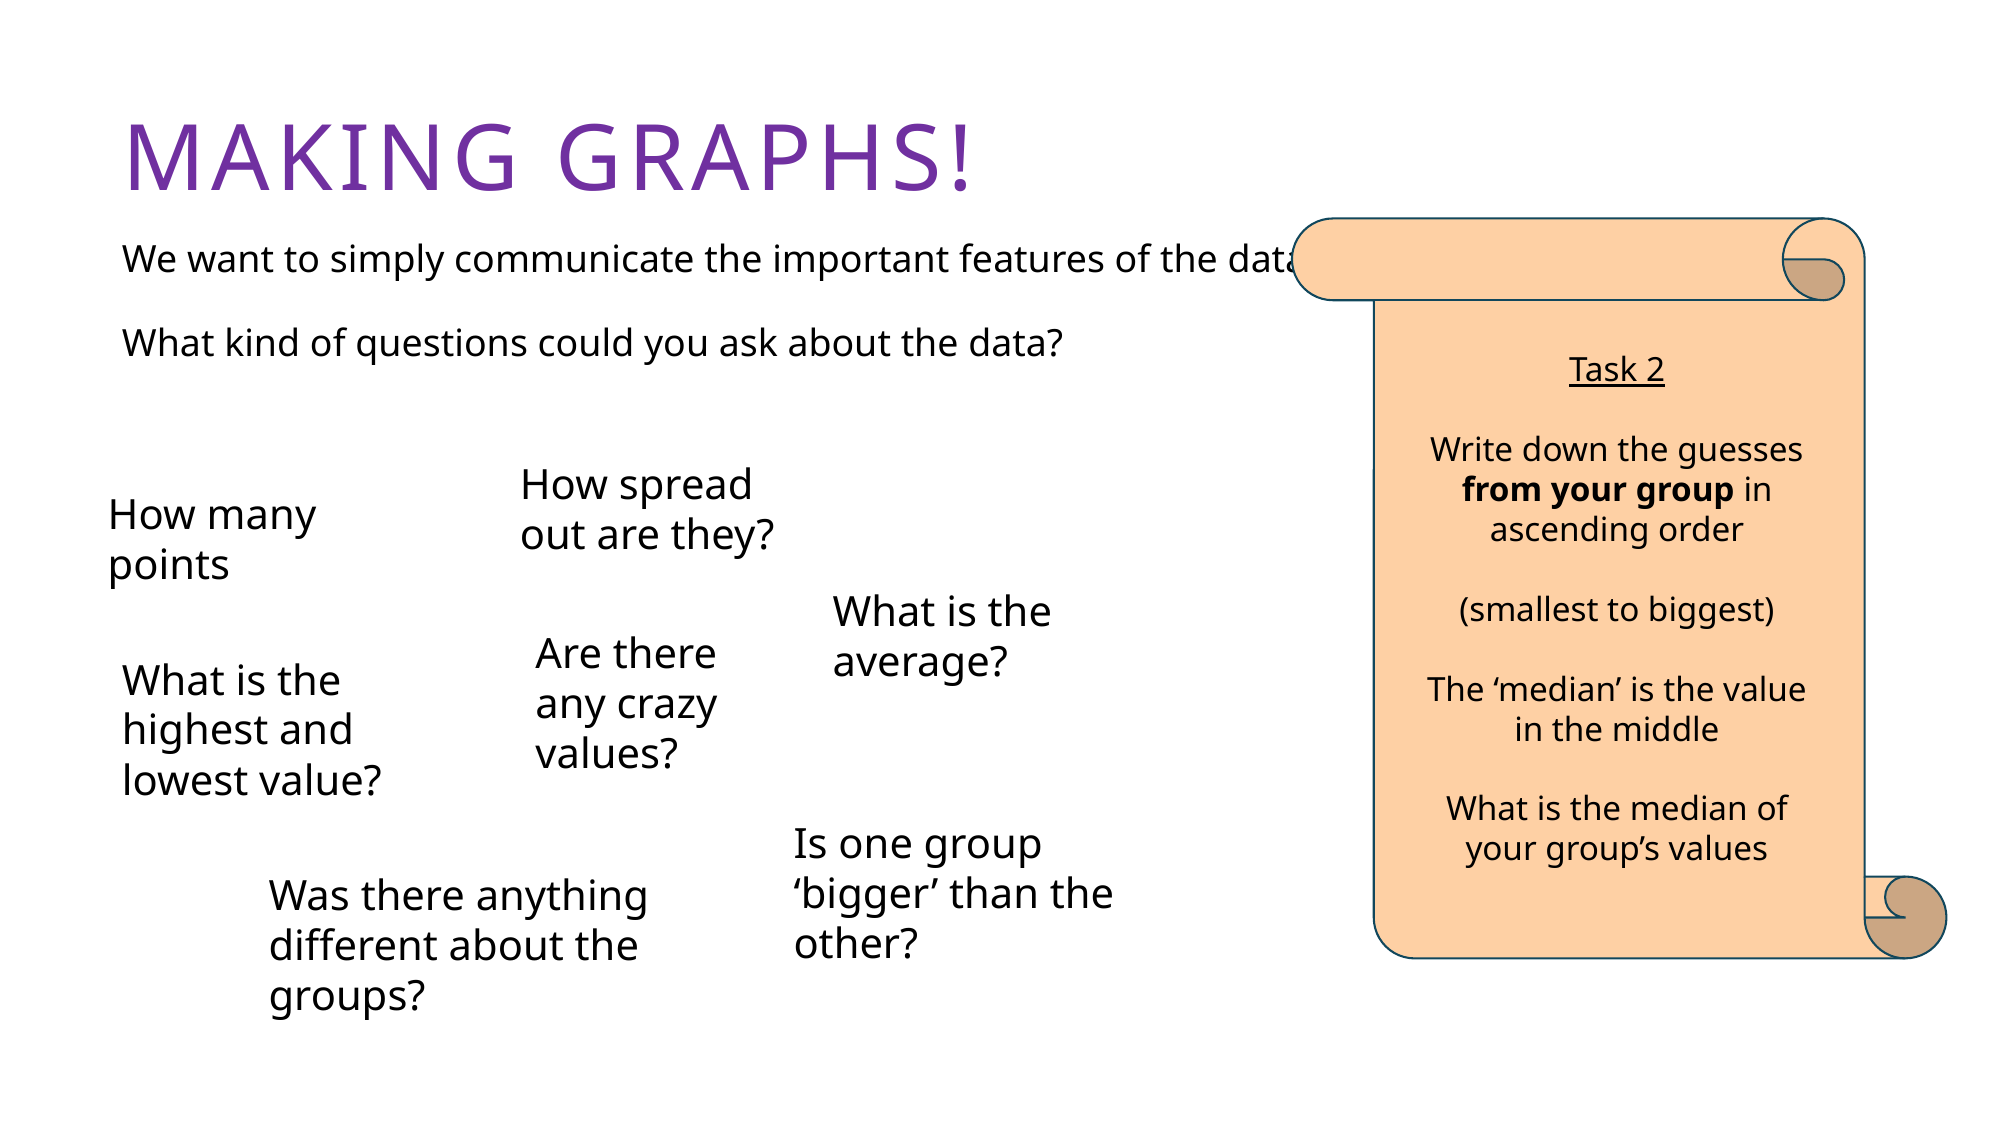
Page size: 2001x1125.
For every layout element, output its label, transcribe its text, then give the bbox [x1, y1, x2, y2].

text_box Task 2 Write down the guesses from your group in ascending order (smallest to biggest) The ‘median’ is the value in the middle What is the median of your group’s values [1405, 301, 1829, 875]
text_box How many points [92, 480, 415, 596]
text_box Is one group ‘bigger’ than the other? [778, 809, 1165, 975]
text_box Are there any crazy values? [520, 619, 779, 784]
text_box How spread out are they? [504, 450, 827, 566]
text_box [1290, 217, 1948, 960]
title Making graphs! [107, 106, 1850, 217]
text_box We want to simply communicate the important features of the data [107, 227, 1305, 288]
text_box What is the average? [817, 577, 1140, 692]
text_box What is the highest and lowest value? [107, 645, 429, 811]
text_box Was there anything different about the groups? [253, 861, 731, 1027]
text_box What kind of questions could you ask about the data? [107, 311, 1325, 372]
